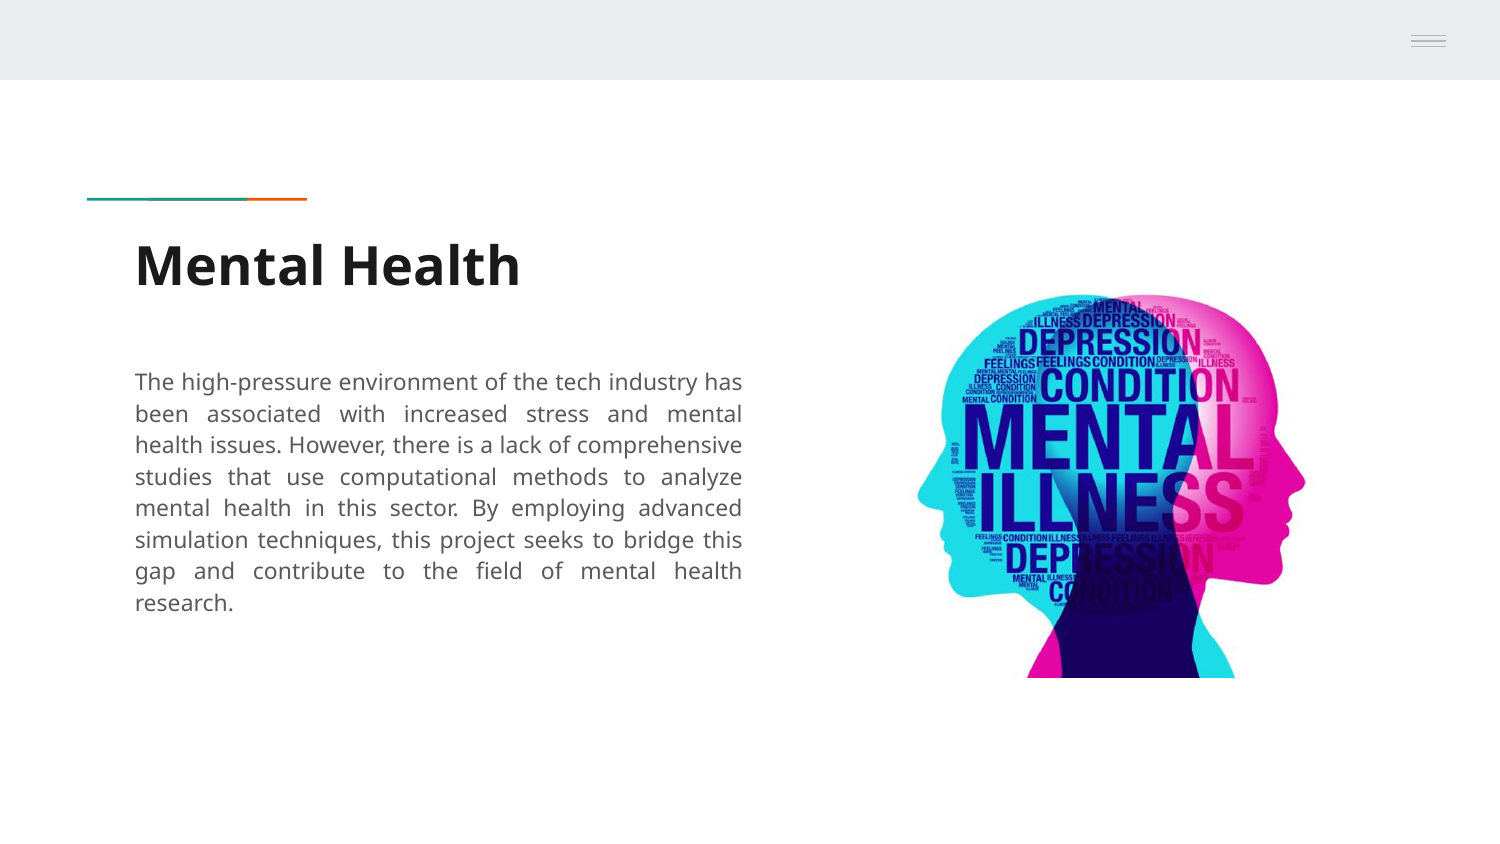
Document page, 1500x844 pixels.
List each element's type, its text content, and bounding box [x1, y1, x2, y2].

list The high-pressure environment of the tech industry has been associated with increased stress and mental health issues. However, there is a lack of comprehensive studies that use computational methods to analyze mental health in this sector. By employing advanced simulation techniques, this project seeks to bridge this gap and contribute to the field of mental health research. [119, 348, 759, 692]
title Mental Health [119, 216, 759, 348]
picture [758, 277, 1451, 678]
